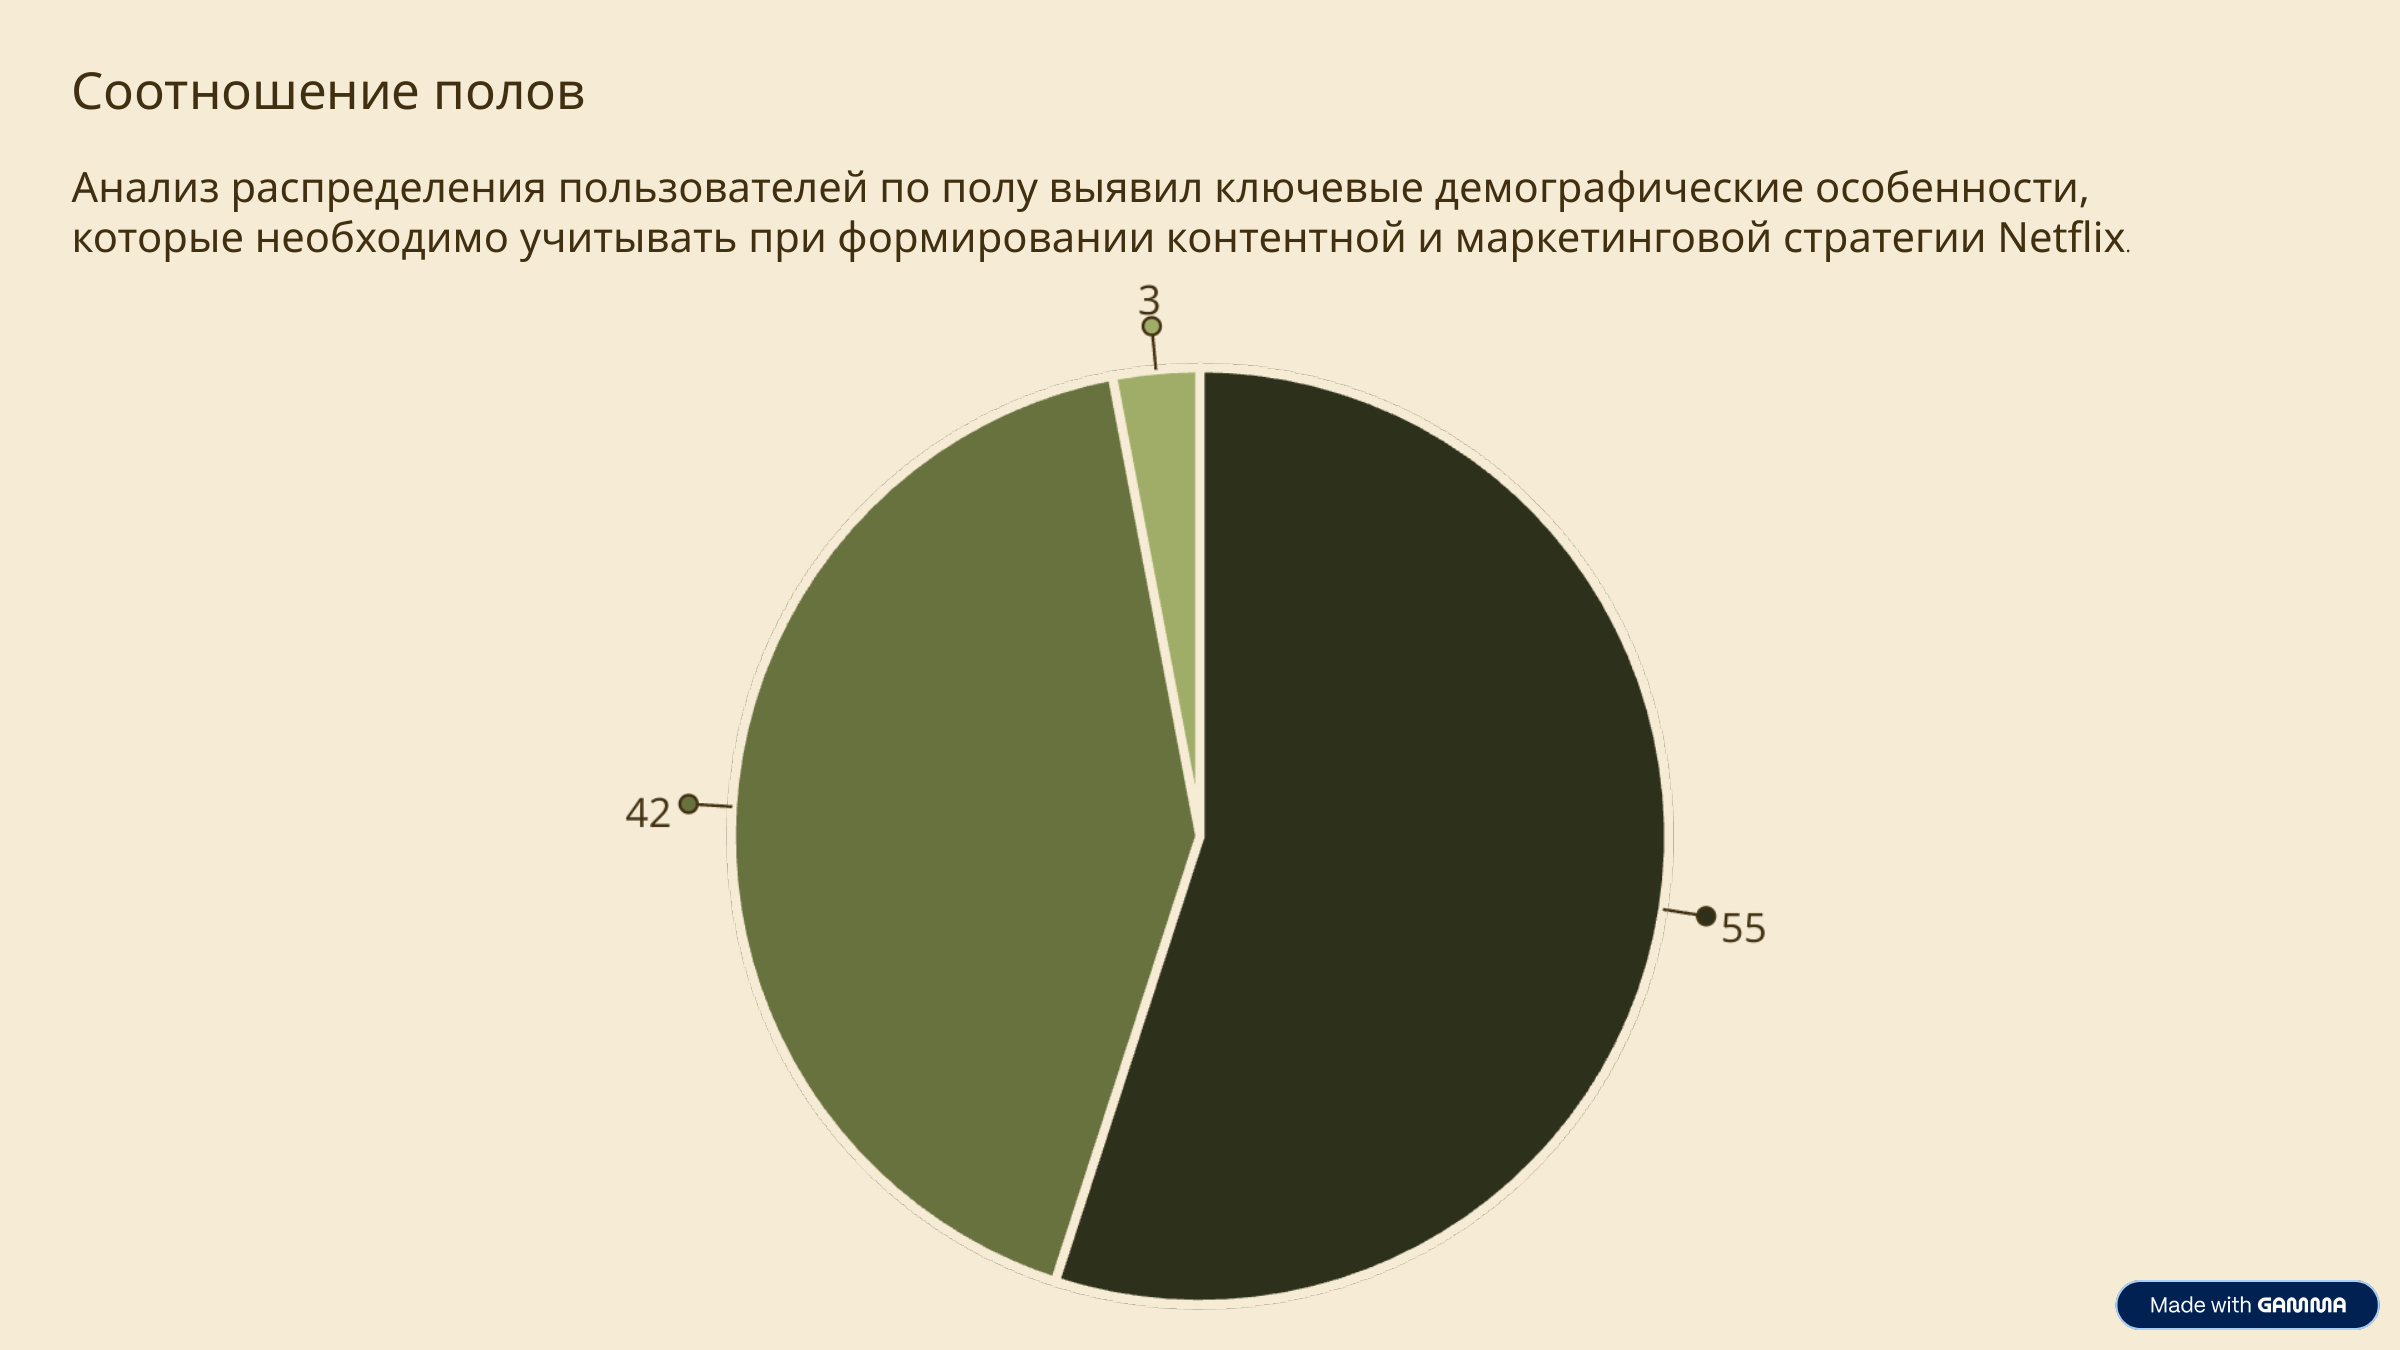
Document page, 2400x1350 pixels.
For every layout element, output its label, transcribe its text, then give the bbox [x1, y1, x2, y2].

picture [71, 217, 2389, 1350]
text_box Соотношение полов [71, 56, 584, 121]
text_box Анализ распределения пользователей по полу выявил ключевые демографические особенности, которые необходимо учитывать при формировании контентной и маркетинговой стратегии Netflix. [71, 161, 2329, 217]
